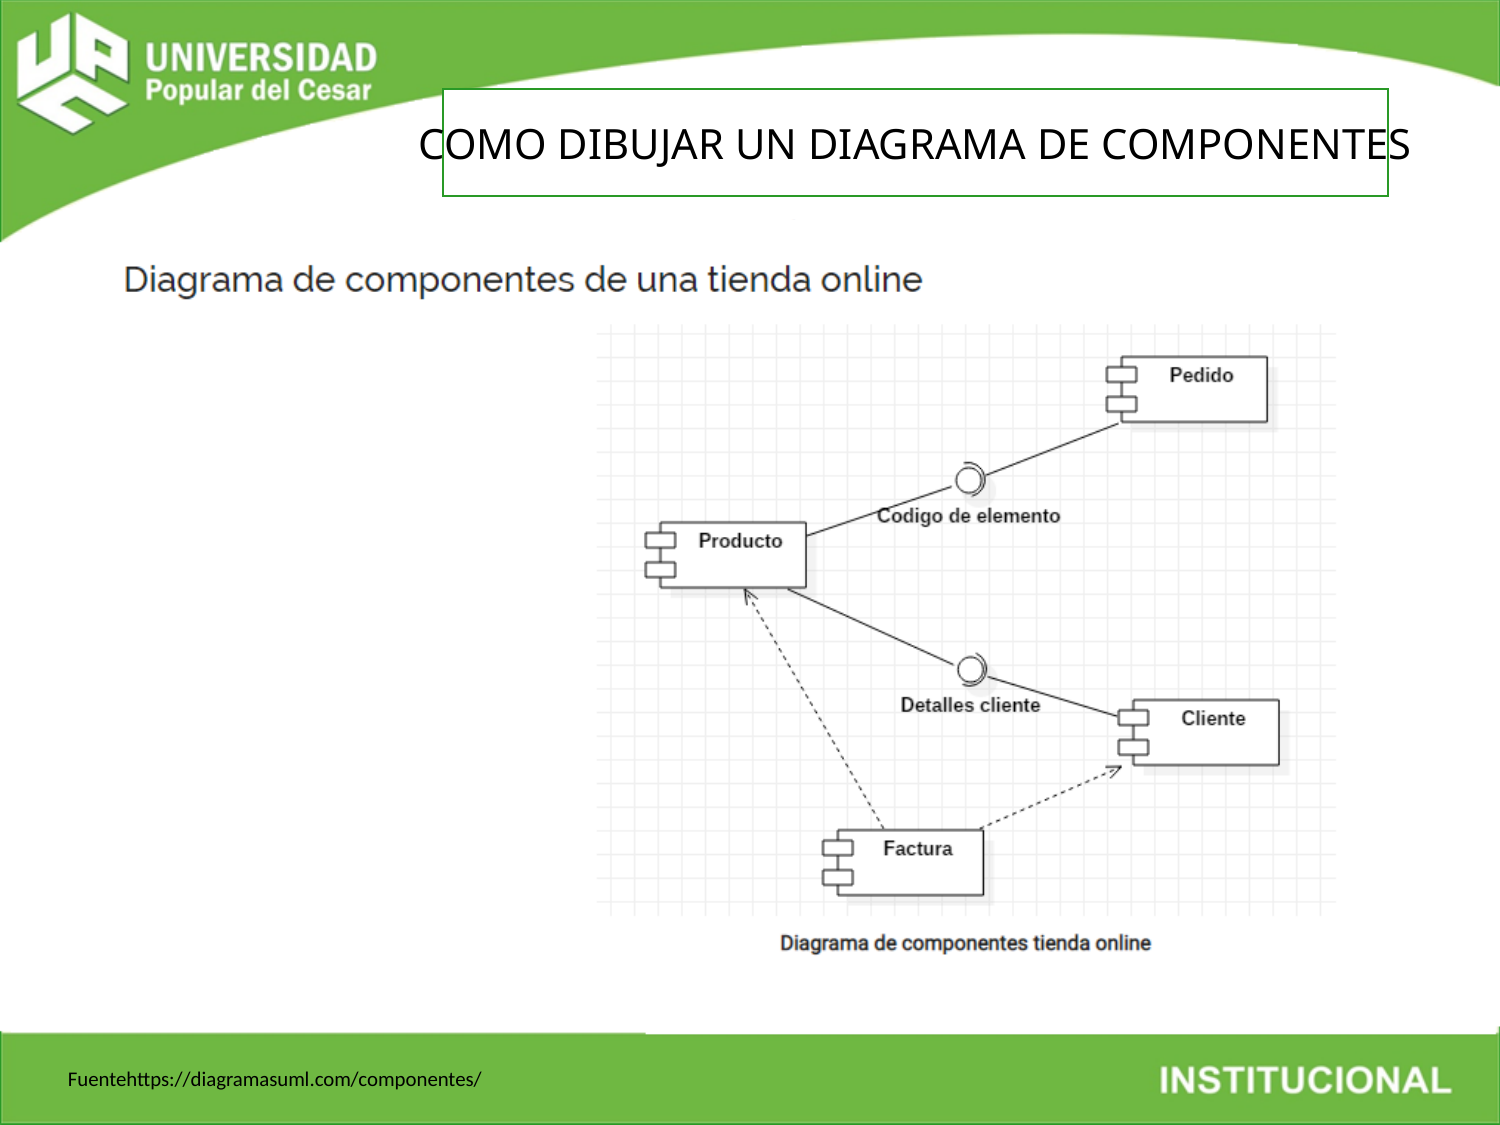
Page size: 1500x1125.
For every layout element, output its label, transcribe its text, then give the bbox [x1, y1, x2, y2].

text_box Fuentehttps://diagramasuml.com/componentes/ [53, 1058, 1412, 1099]
text_box COMO DIBUJAR UN DIAGRAMA DE COMPONENTES [442, 88, 1388, 197]
picture [0, 0, 1500, 1125]
